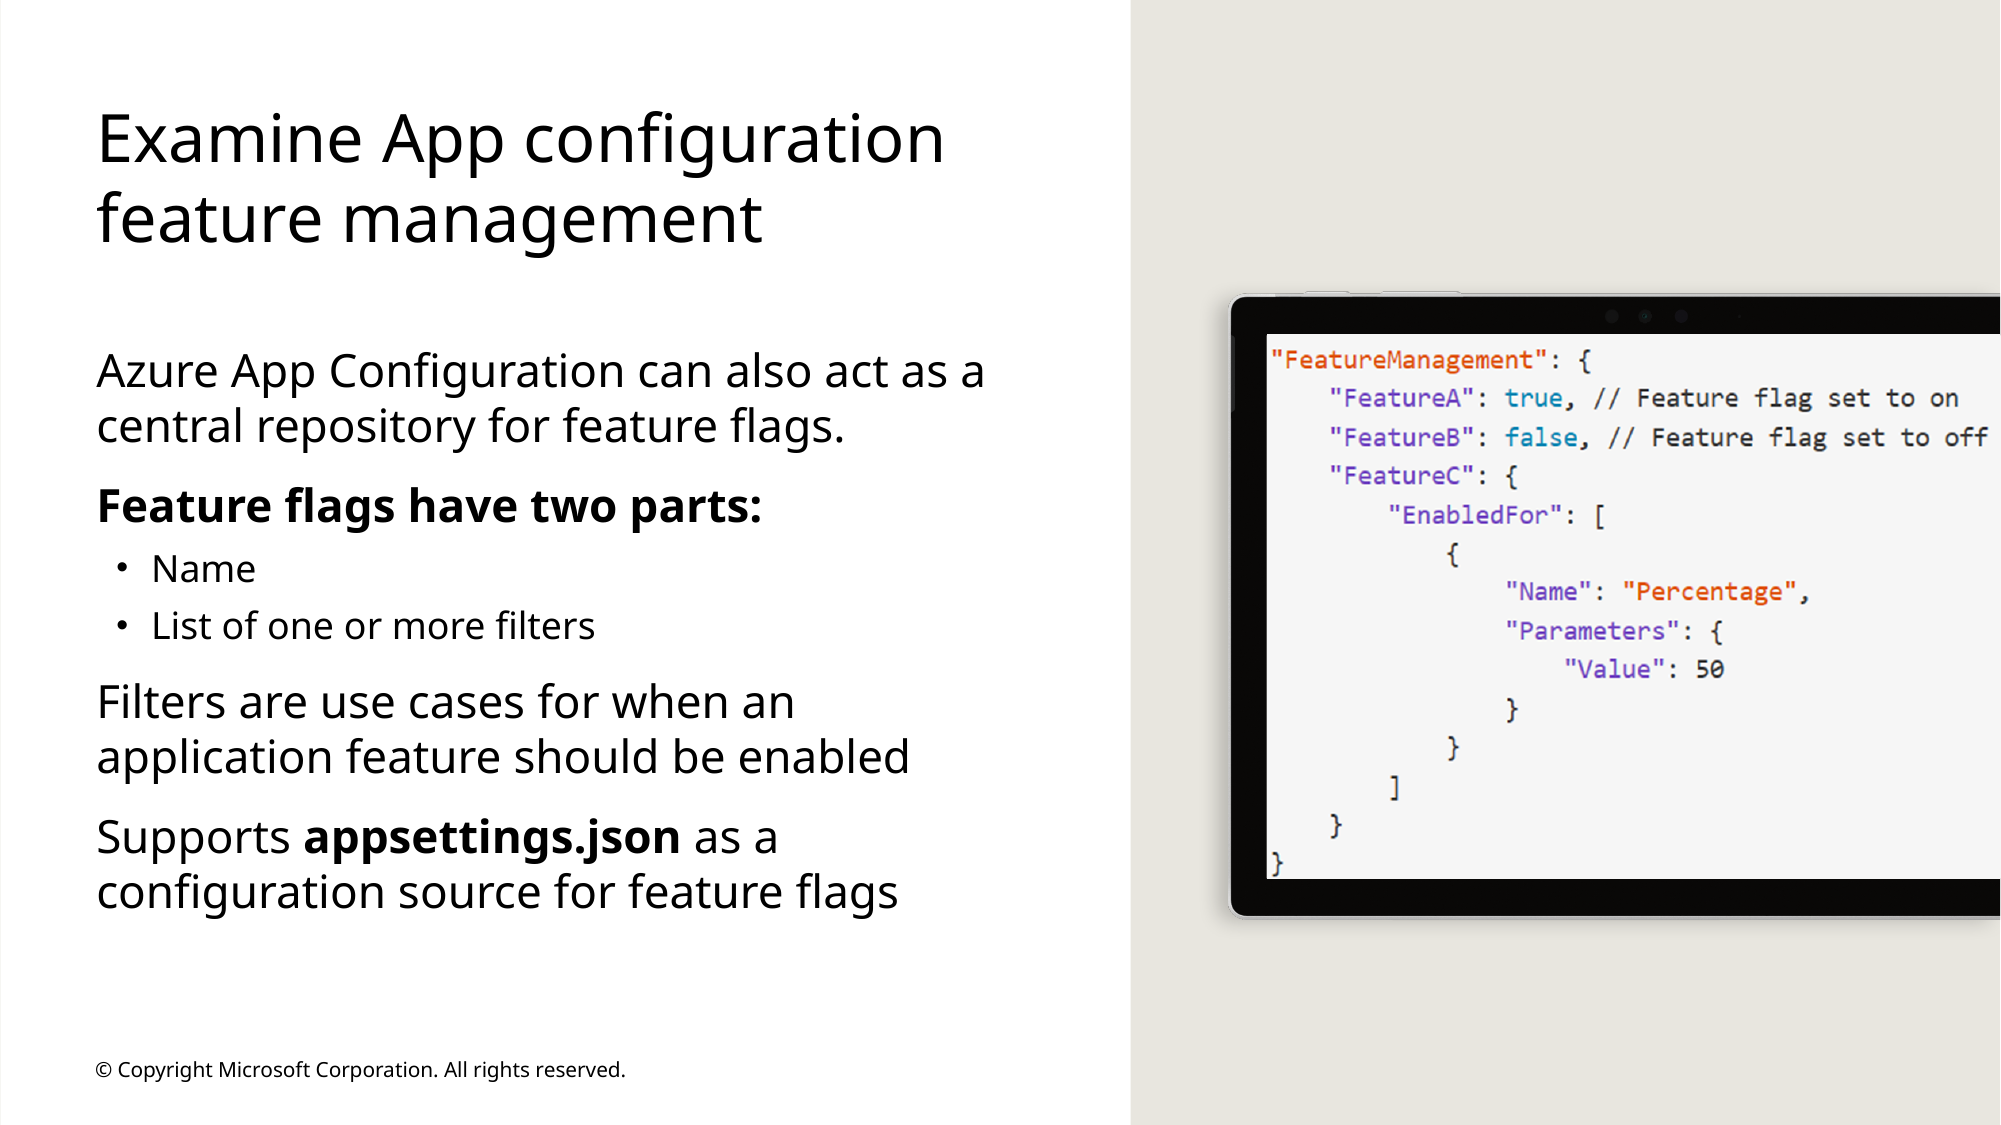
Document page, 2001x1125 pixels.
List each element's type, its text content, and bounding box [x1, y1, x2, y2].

picture [1223, 288, 2001, 924]
list Azure App Configuration can also act as a central repository for feature flags. Feature flags have two parts: Name List of one or more filters Filters are use cases for when an application feature should be enabled Supports appsettings.json as a configuration source for feature flags [96, 342, 1024, 936]
title Examine App configuration feature management [96, 96, 1024, 177]
